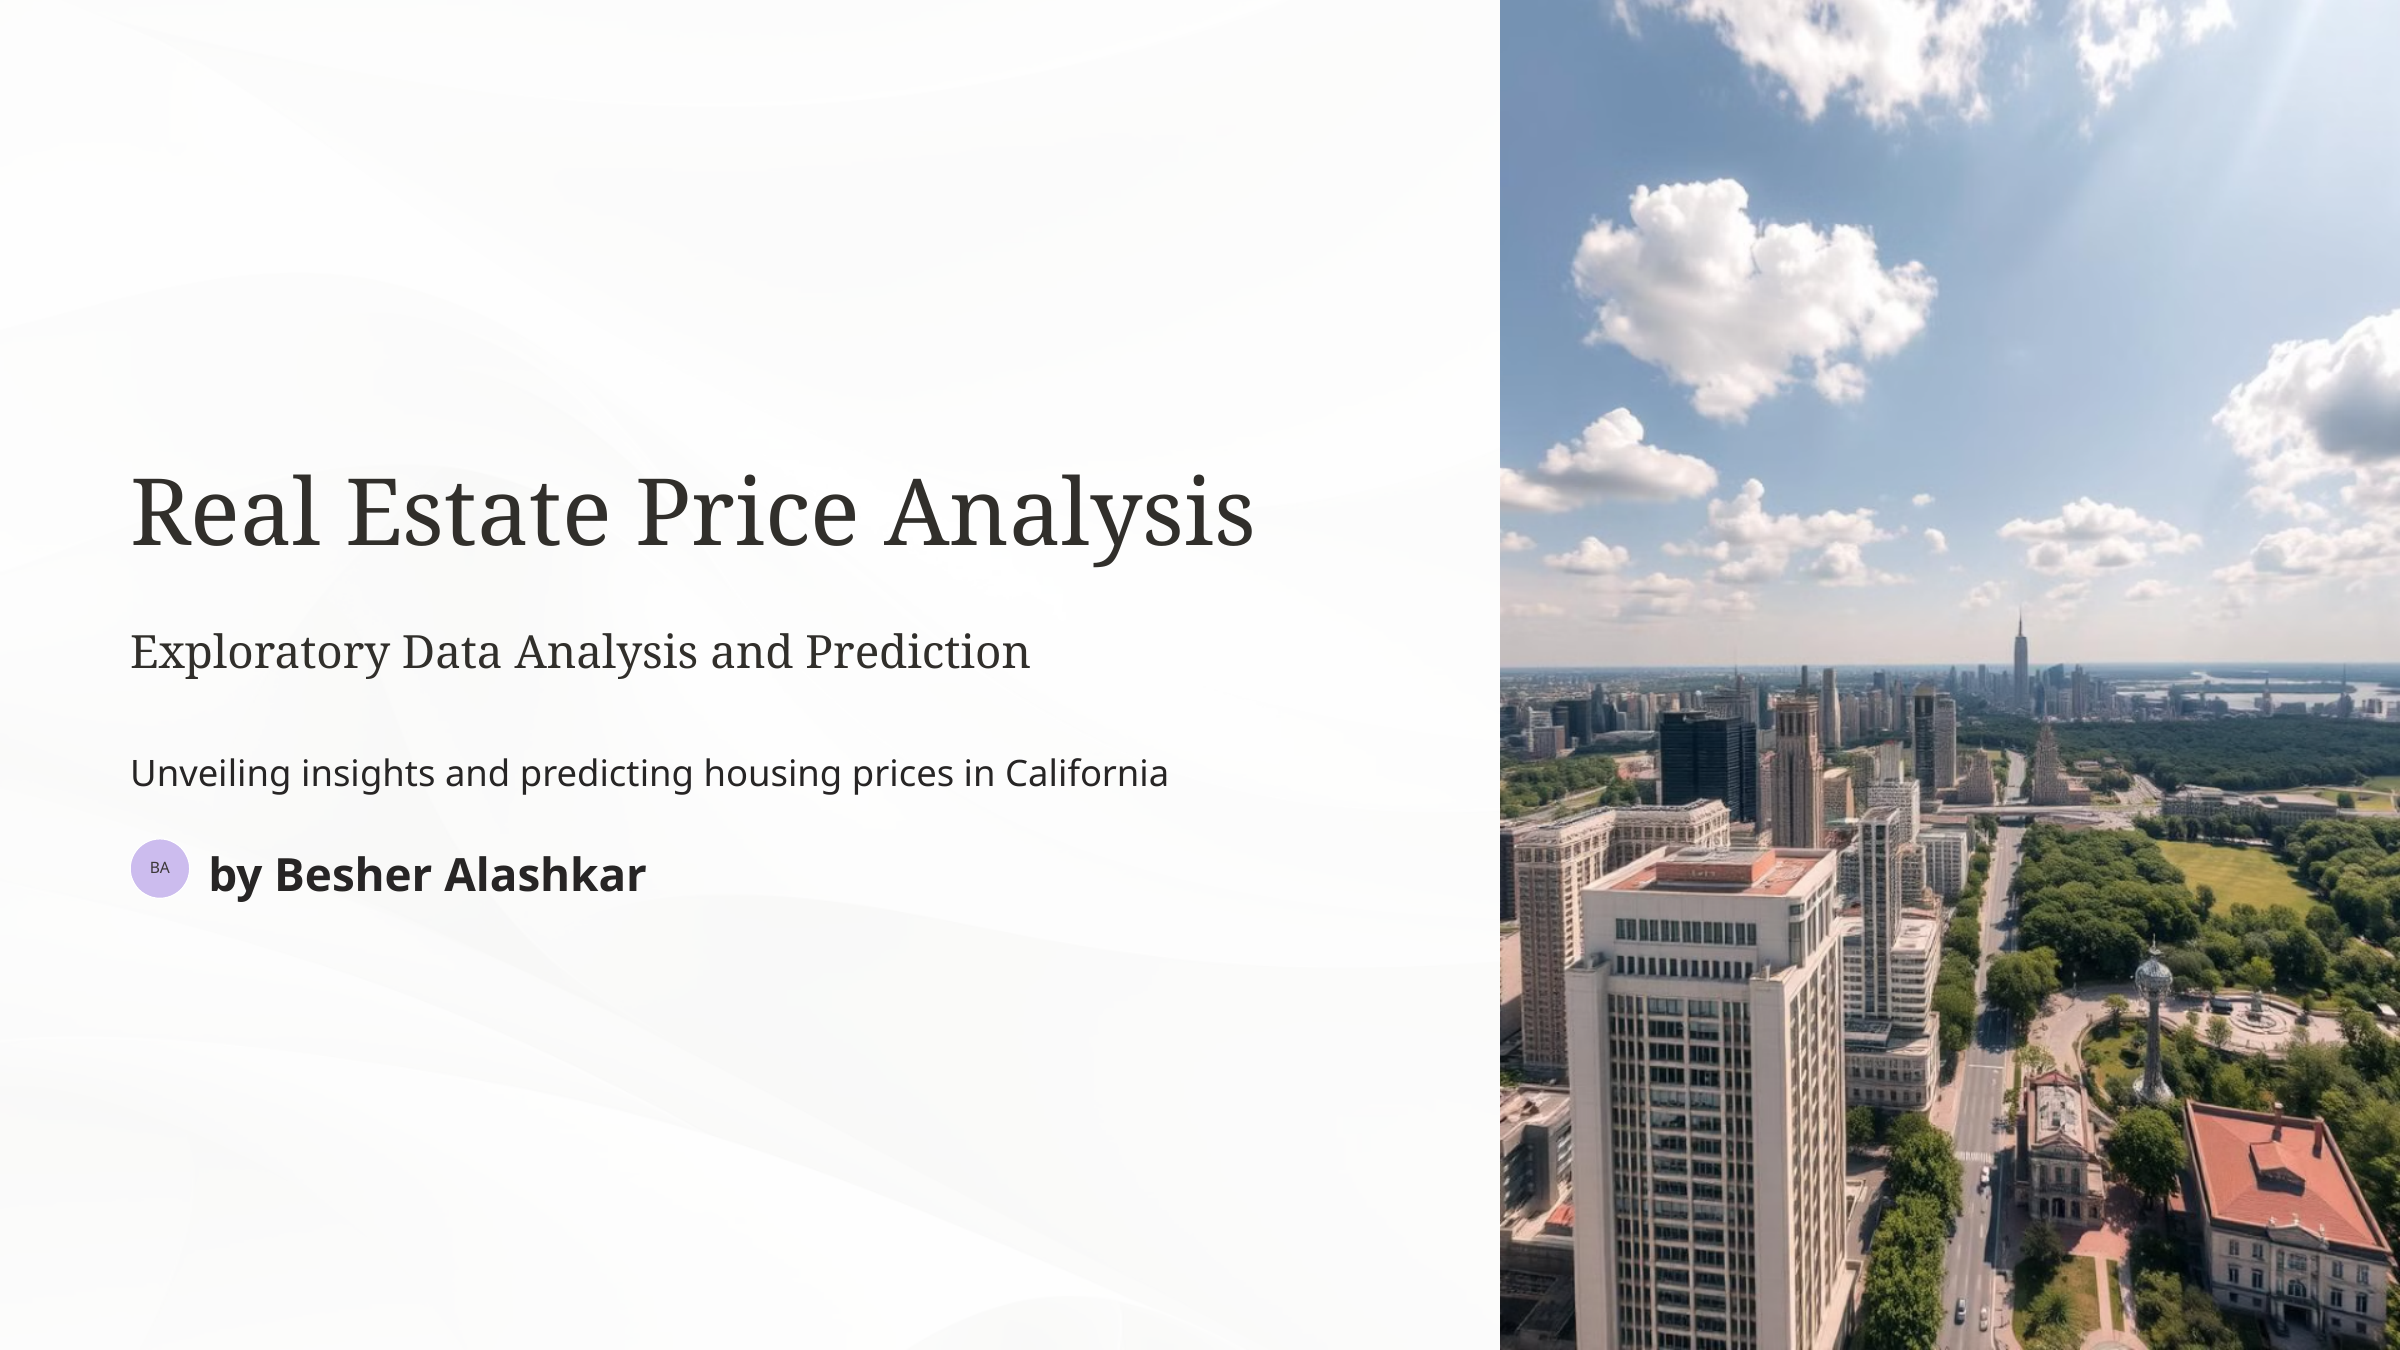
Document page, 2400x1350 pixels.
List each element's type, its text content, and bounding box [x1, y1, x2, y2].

text_box BA [149, 860, 171, 877]
text_box Exploratory Data Analysis and Prediction [130, 620, 981, 679]
text_box by Besher Alashkar [208, 836, 609, 902]
text_box [130, 838, 190, 899]
picture [1499, 0, 2400, 1350]
text_box Real Estate Price Analysis [130, 448, 1192, 565]
text_box Unveiling insights and predicting housing prices in California [130, 734, 1370, 795]
